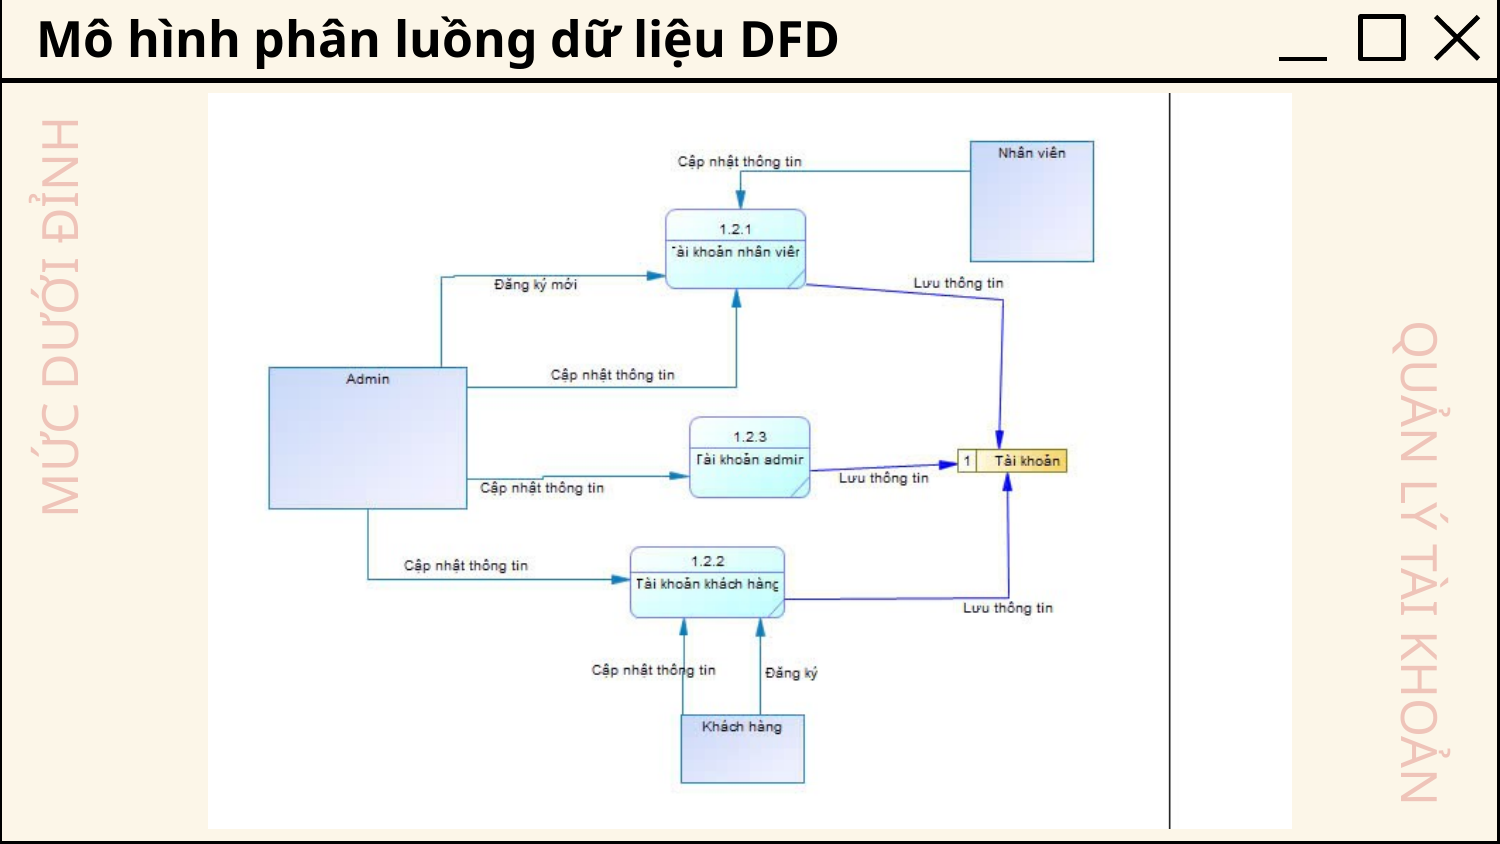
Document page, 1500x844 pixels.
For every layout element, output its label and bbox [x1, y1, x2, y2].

picture [207, 93, 1292, 830]
text_box [0, 0, 1500, 844]
